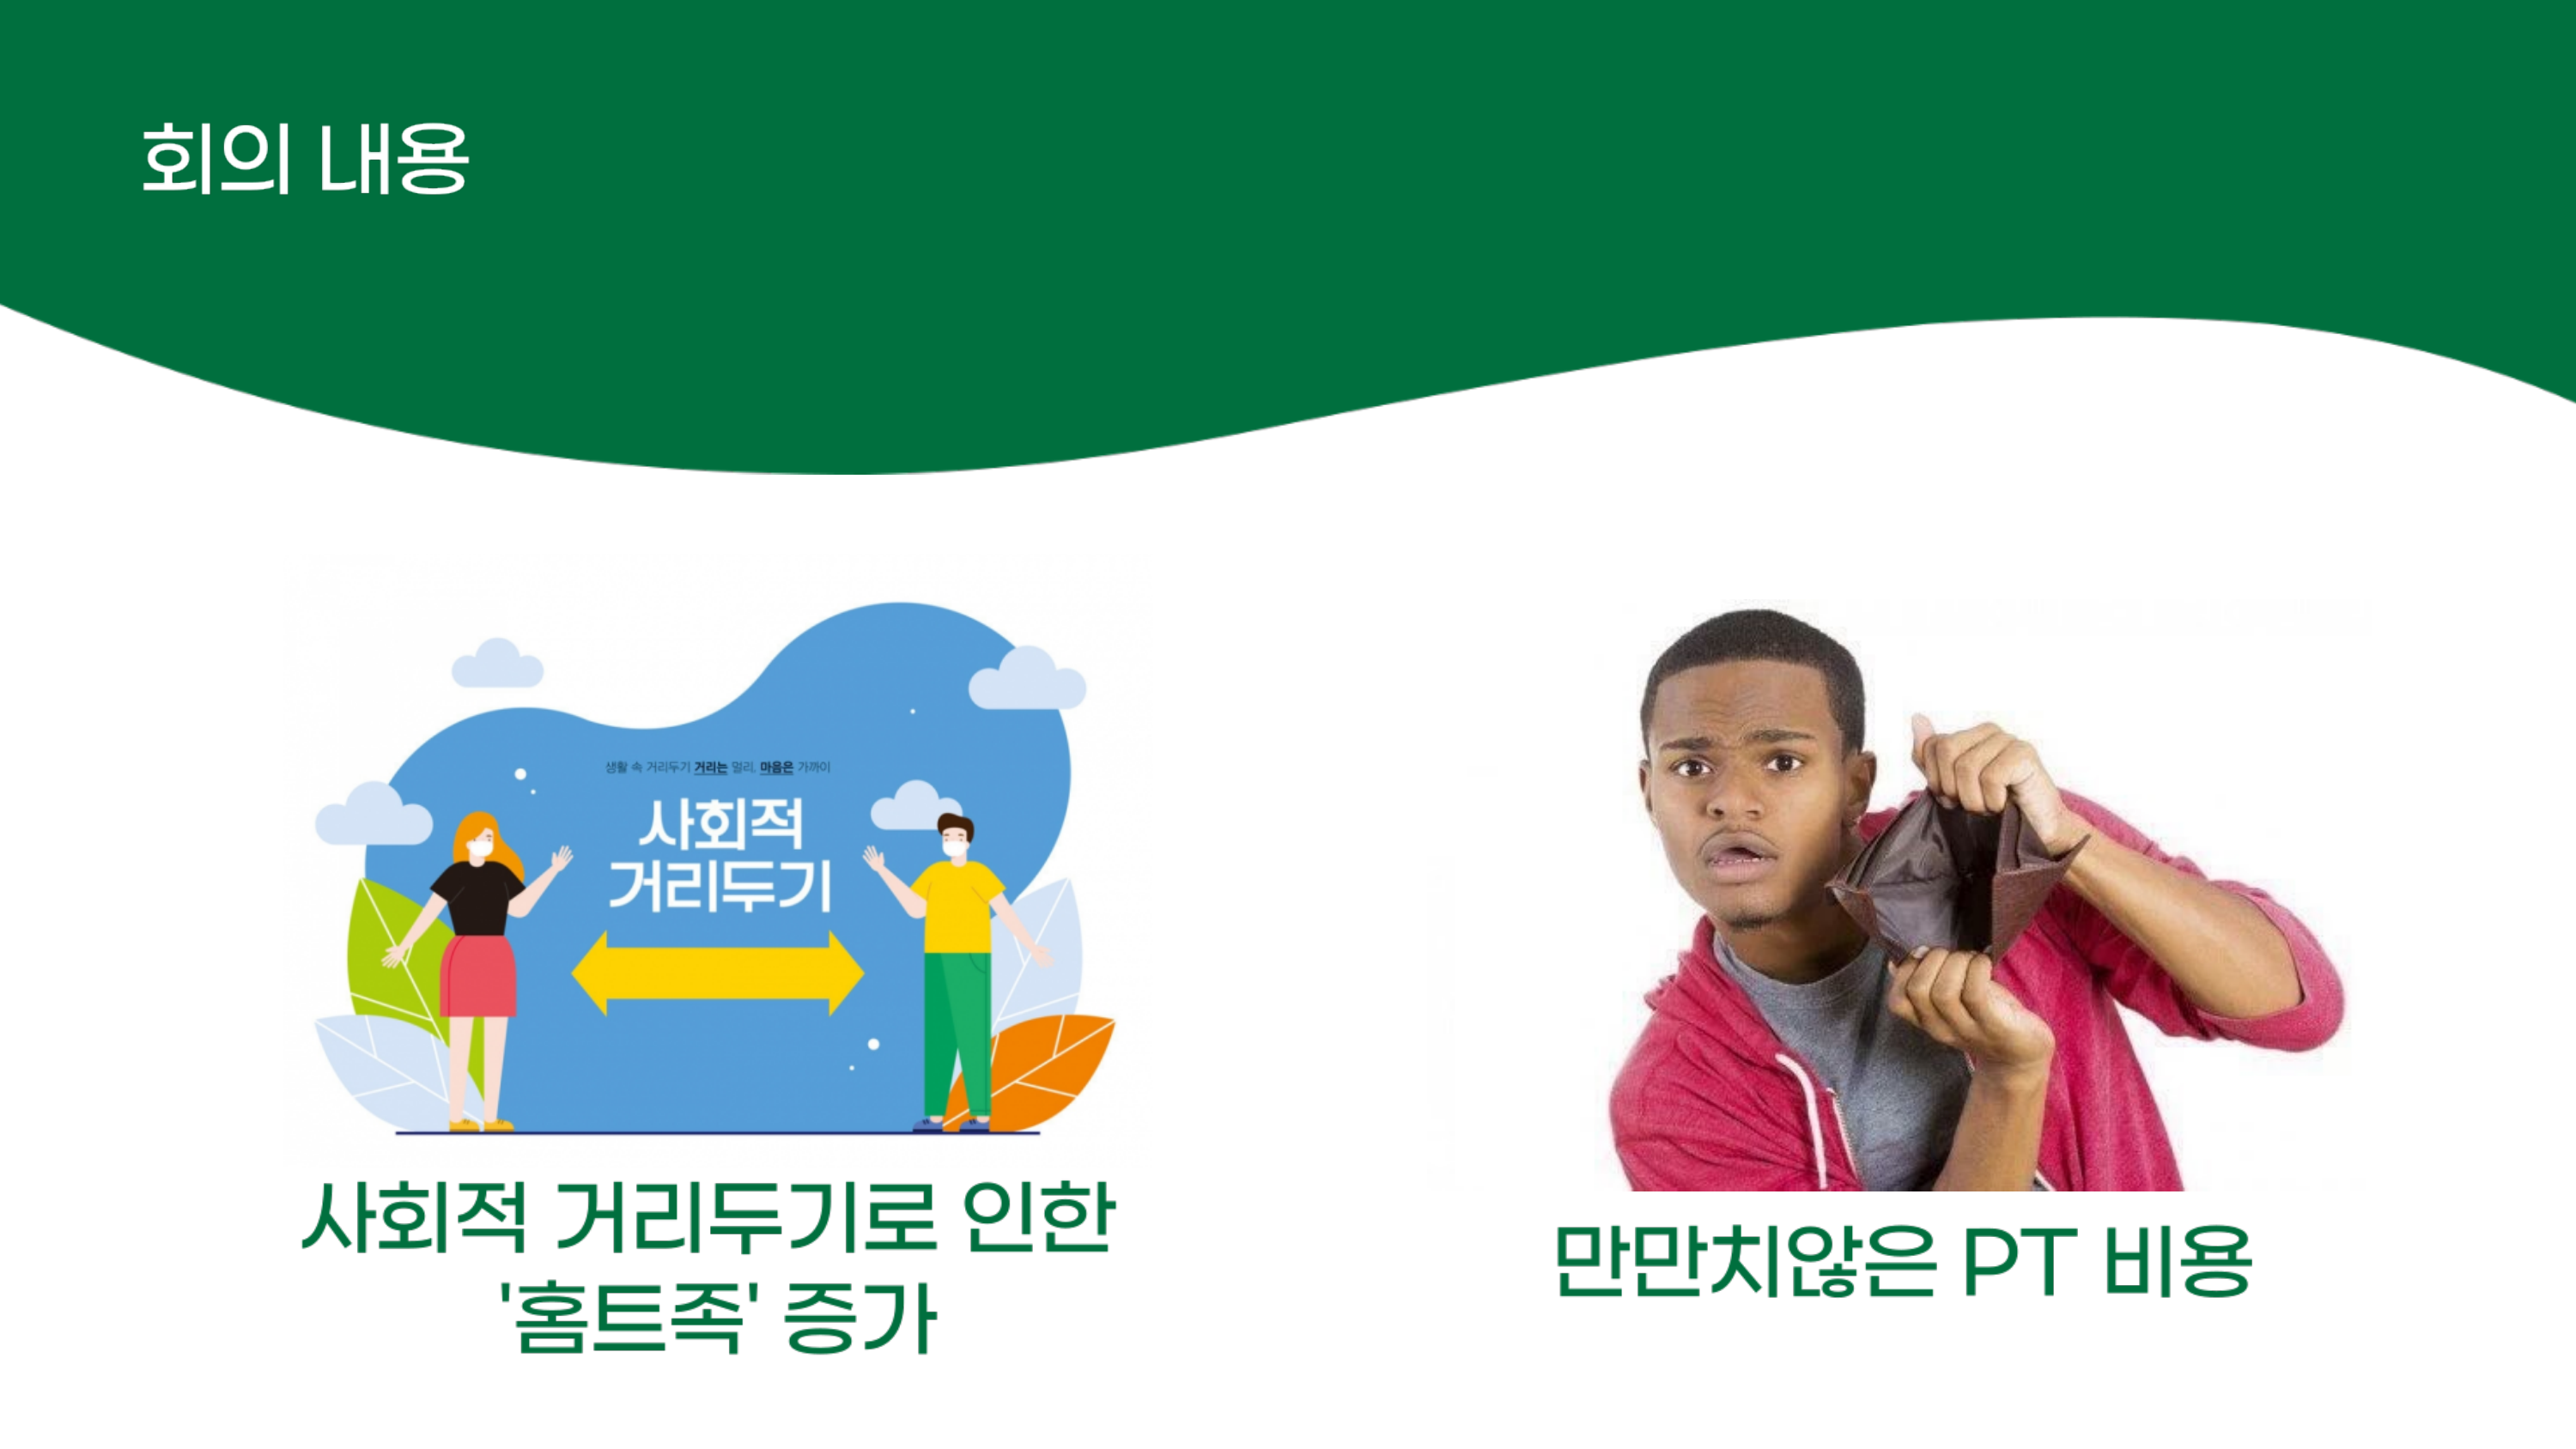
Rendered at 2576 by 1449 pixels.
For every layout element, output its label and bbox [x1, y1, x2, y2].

picture [127, 97, 512, 247]
picture [101, 1155, 1176, 1416]
text_box [0, 0, 2576, 475]
text_box [114, 554, 2510, 1409]
picture [1427, 599, 2372, 1191]
